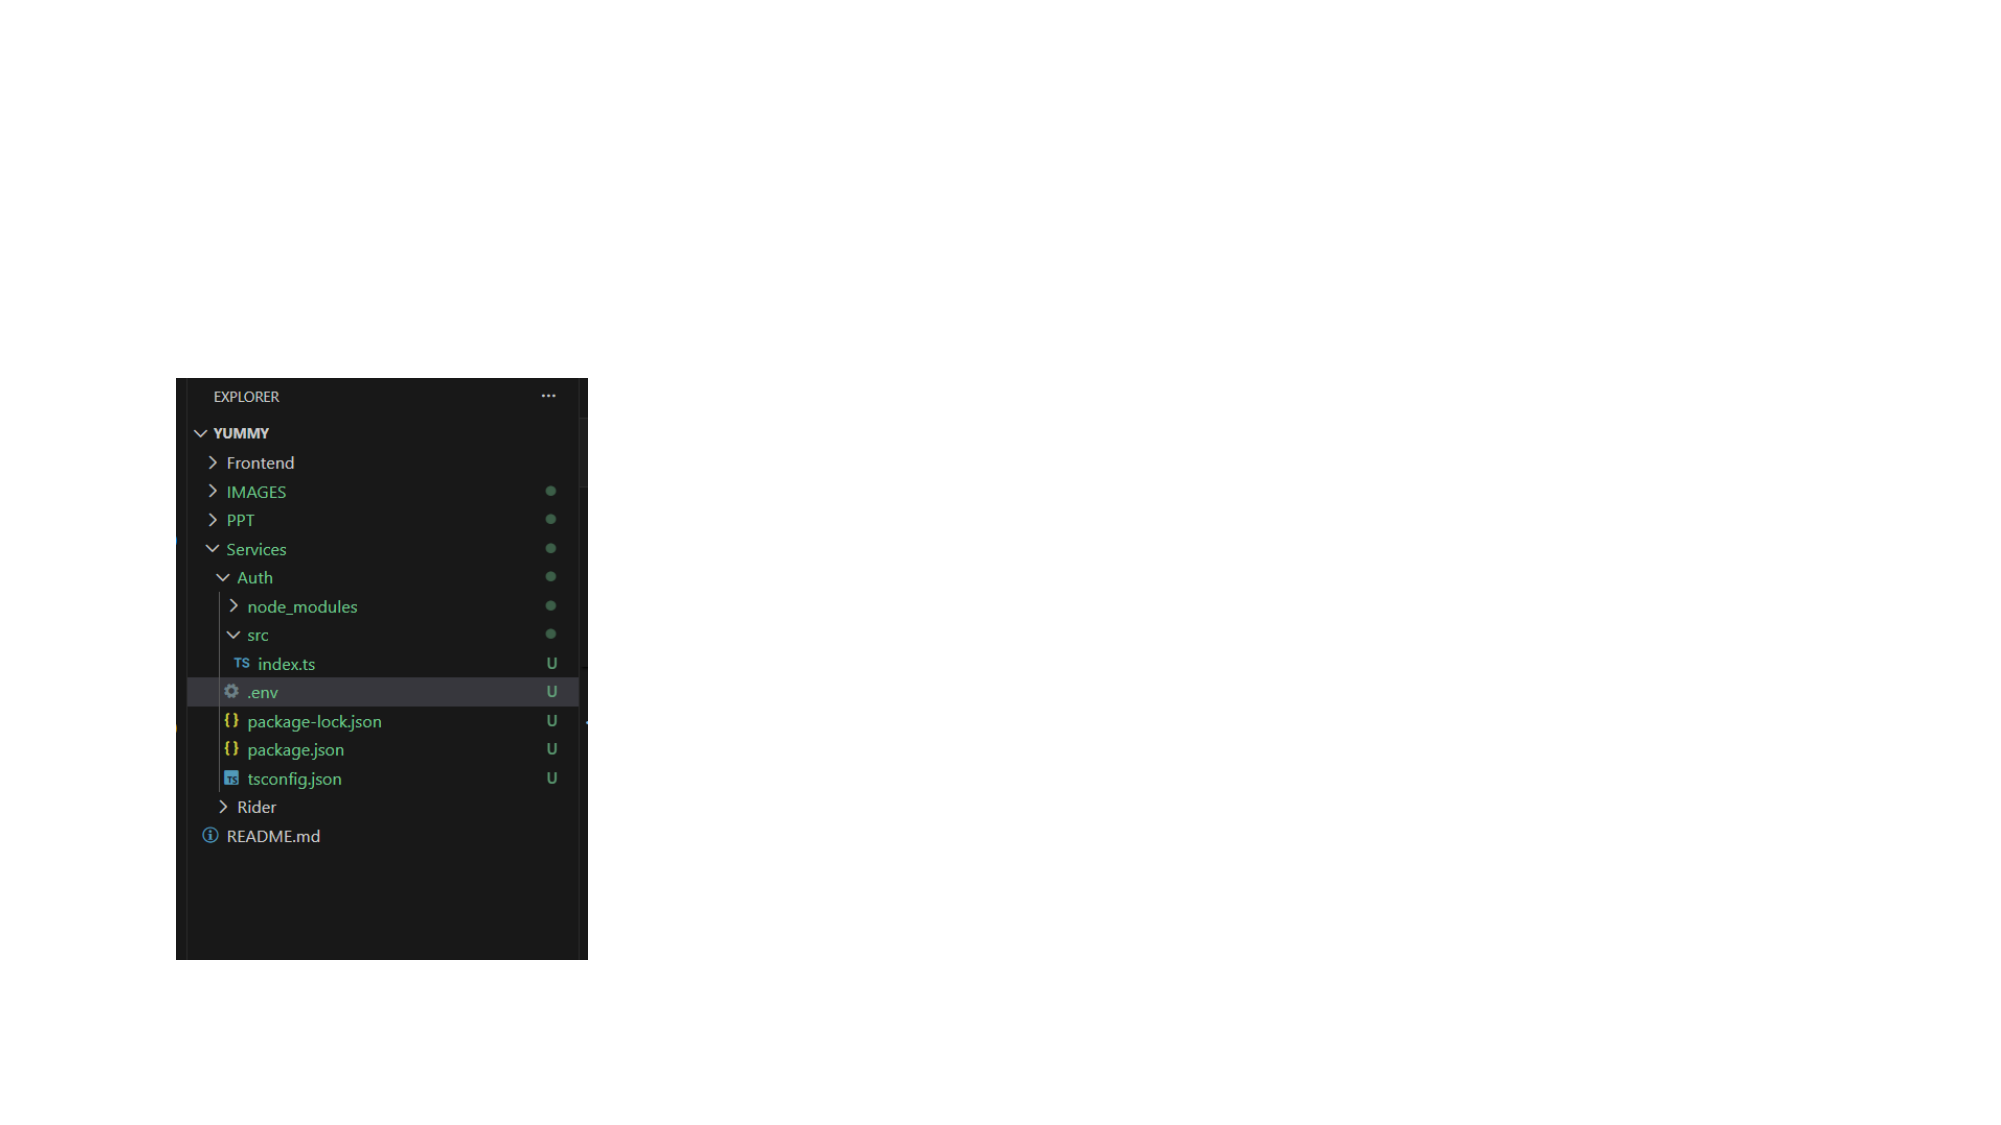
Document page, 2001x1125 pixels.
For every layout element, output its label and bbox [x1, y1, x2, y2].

list [176, 378, 588, 961]
